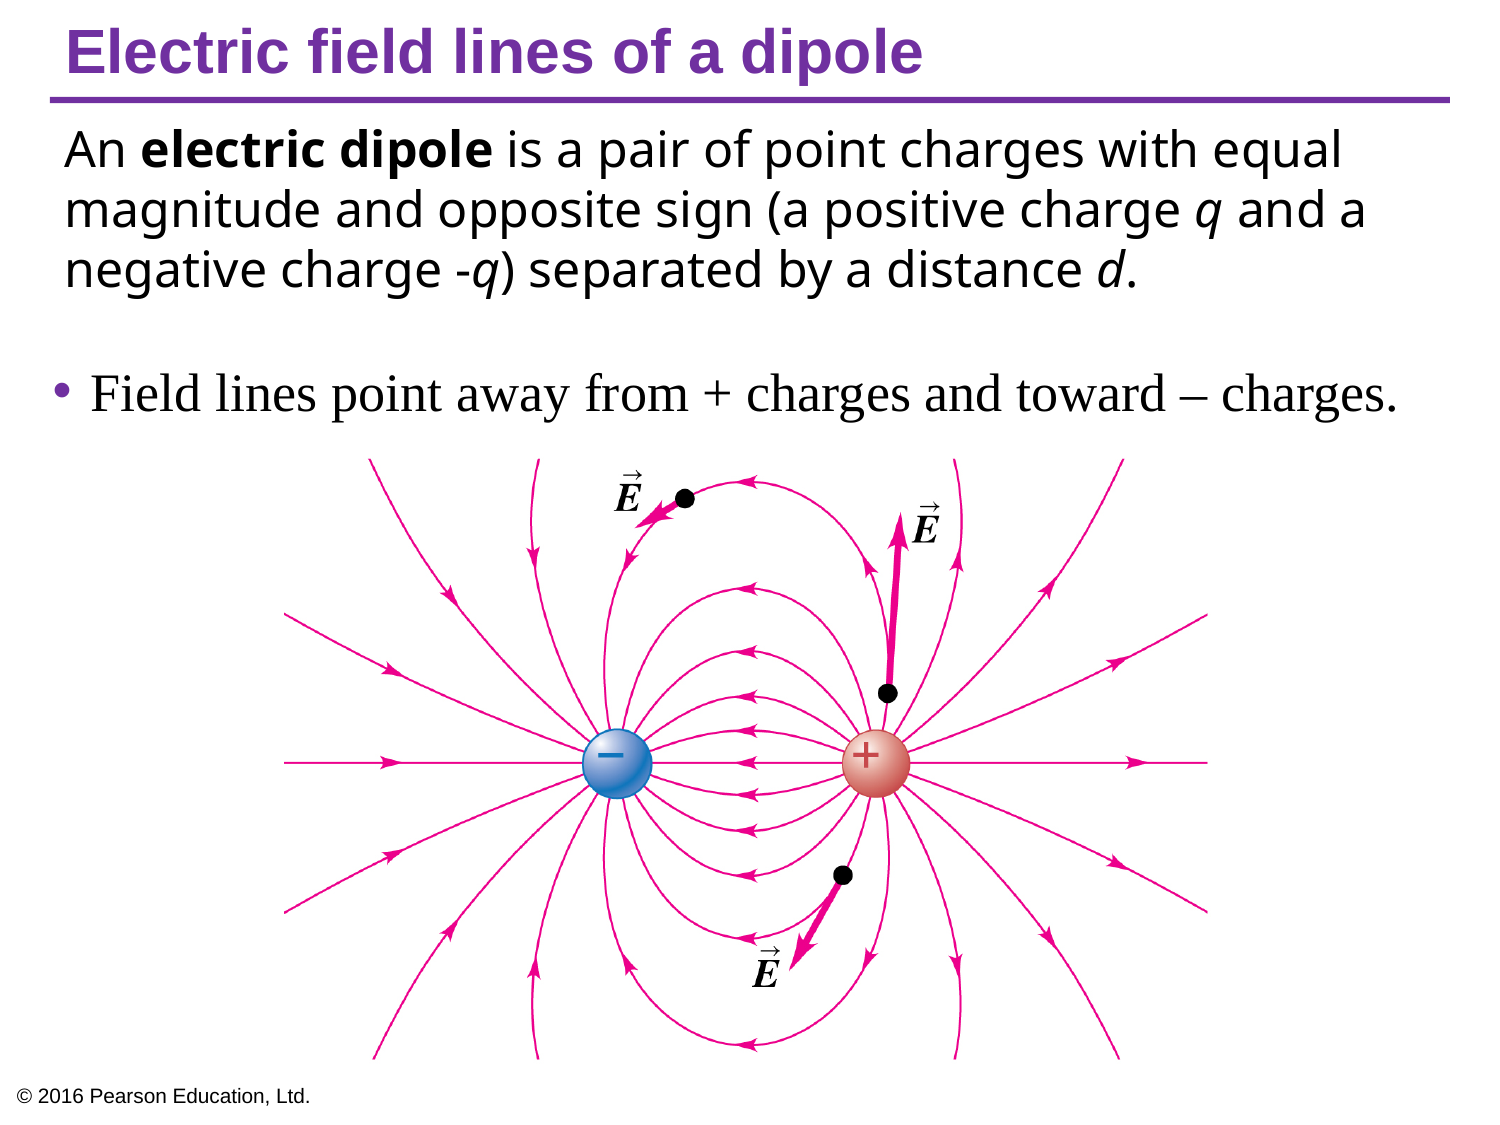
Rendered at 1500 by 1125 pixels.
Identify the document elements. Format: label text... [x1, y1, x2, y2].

title Electric field lines of a dipole [50, 12, 1450, 96]
footer © 2016 Pearson Education, Ltd. [1, 1065, 509, 1125]
text_box An electric dipole is a pair of point charges with equal magnitude and opposite sign (a positive charge q and a negative charge -q) separated by a distance d. [50, 110, 1450, 305]
picture [276, 456, 1212, 1066]
list Field lines point away from + charges and toward – charges. [37, 349, 1450, 965]
